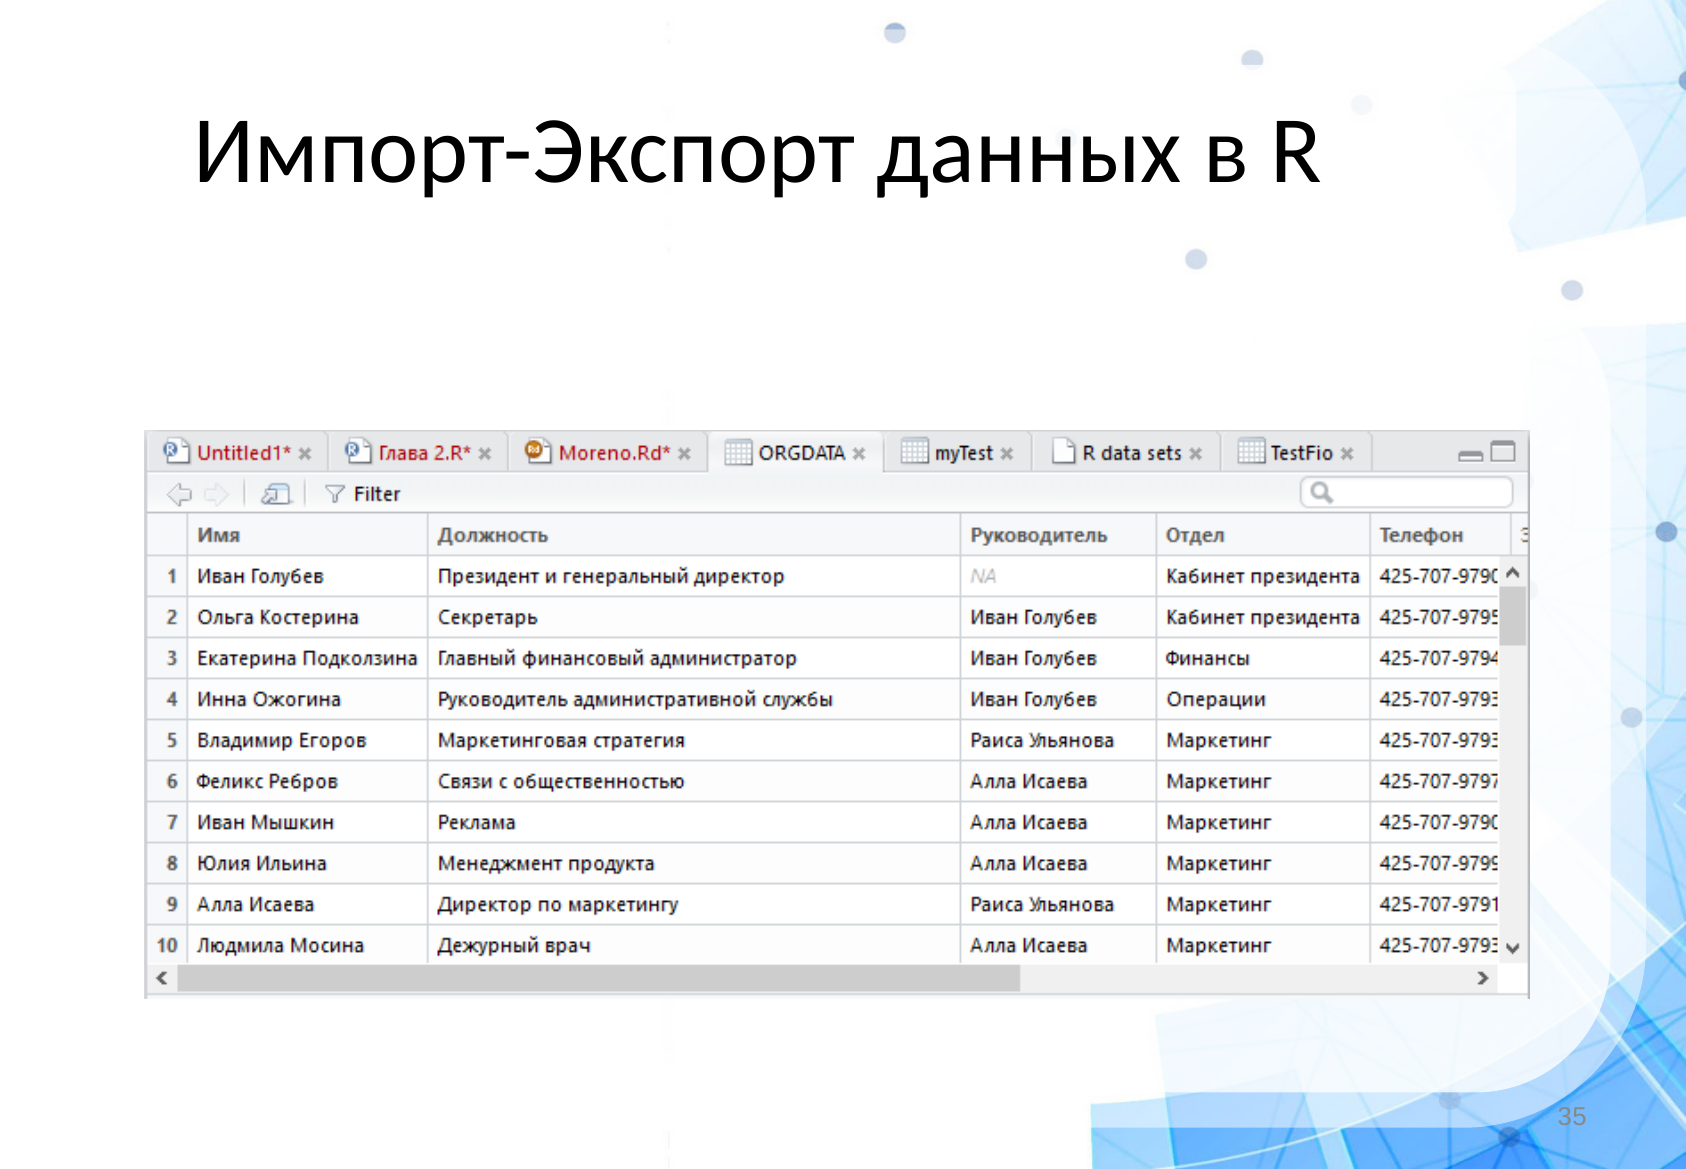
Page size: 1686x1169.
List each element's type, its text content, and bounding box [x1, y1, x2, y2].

picture [143, 430, 1531, 1000]
text_box [39, 29, 1647, 1128]
slide_number ‹#› [1208, 1083, 1602, 1146]
text_box [63, 279, 1611, 1093]
picture [0, 0, 1686, 1169]
title Импорт-Экспорт данных в R [0, 46, 1518, 242]
